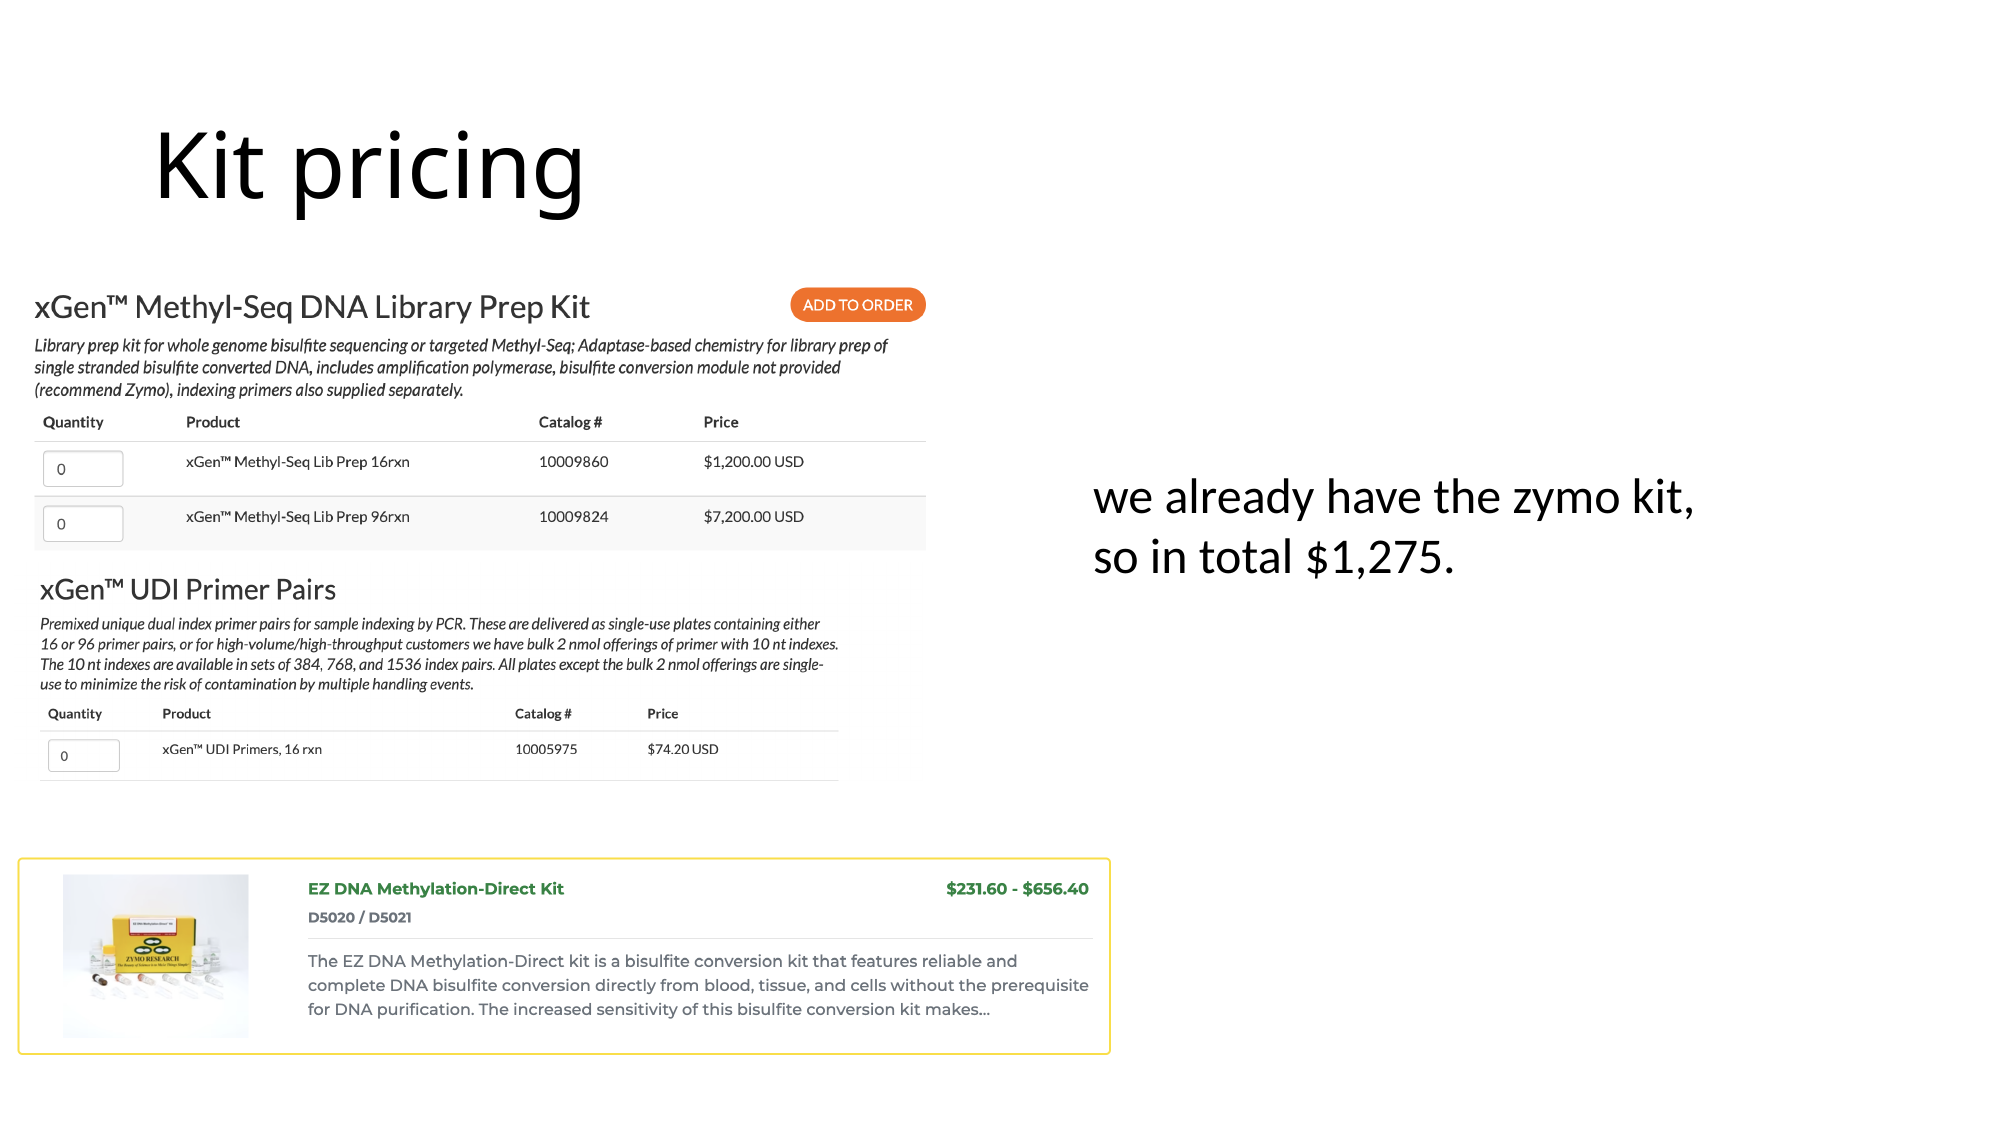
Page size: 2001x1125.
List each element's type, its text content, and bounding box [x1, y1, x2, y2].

picture [6, 844, 1120, 1073]
title Kit pricing [137, 59, 1863, 278]
picture [14, 562, 923, 781]
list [16, 278, 974, 563]
text_box we already have the zymo kit, so in total $1,275. [1078, 456, 1723, 592]
